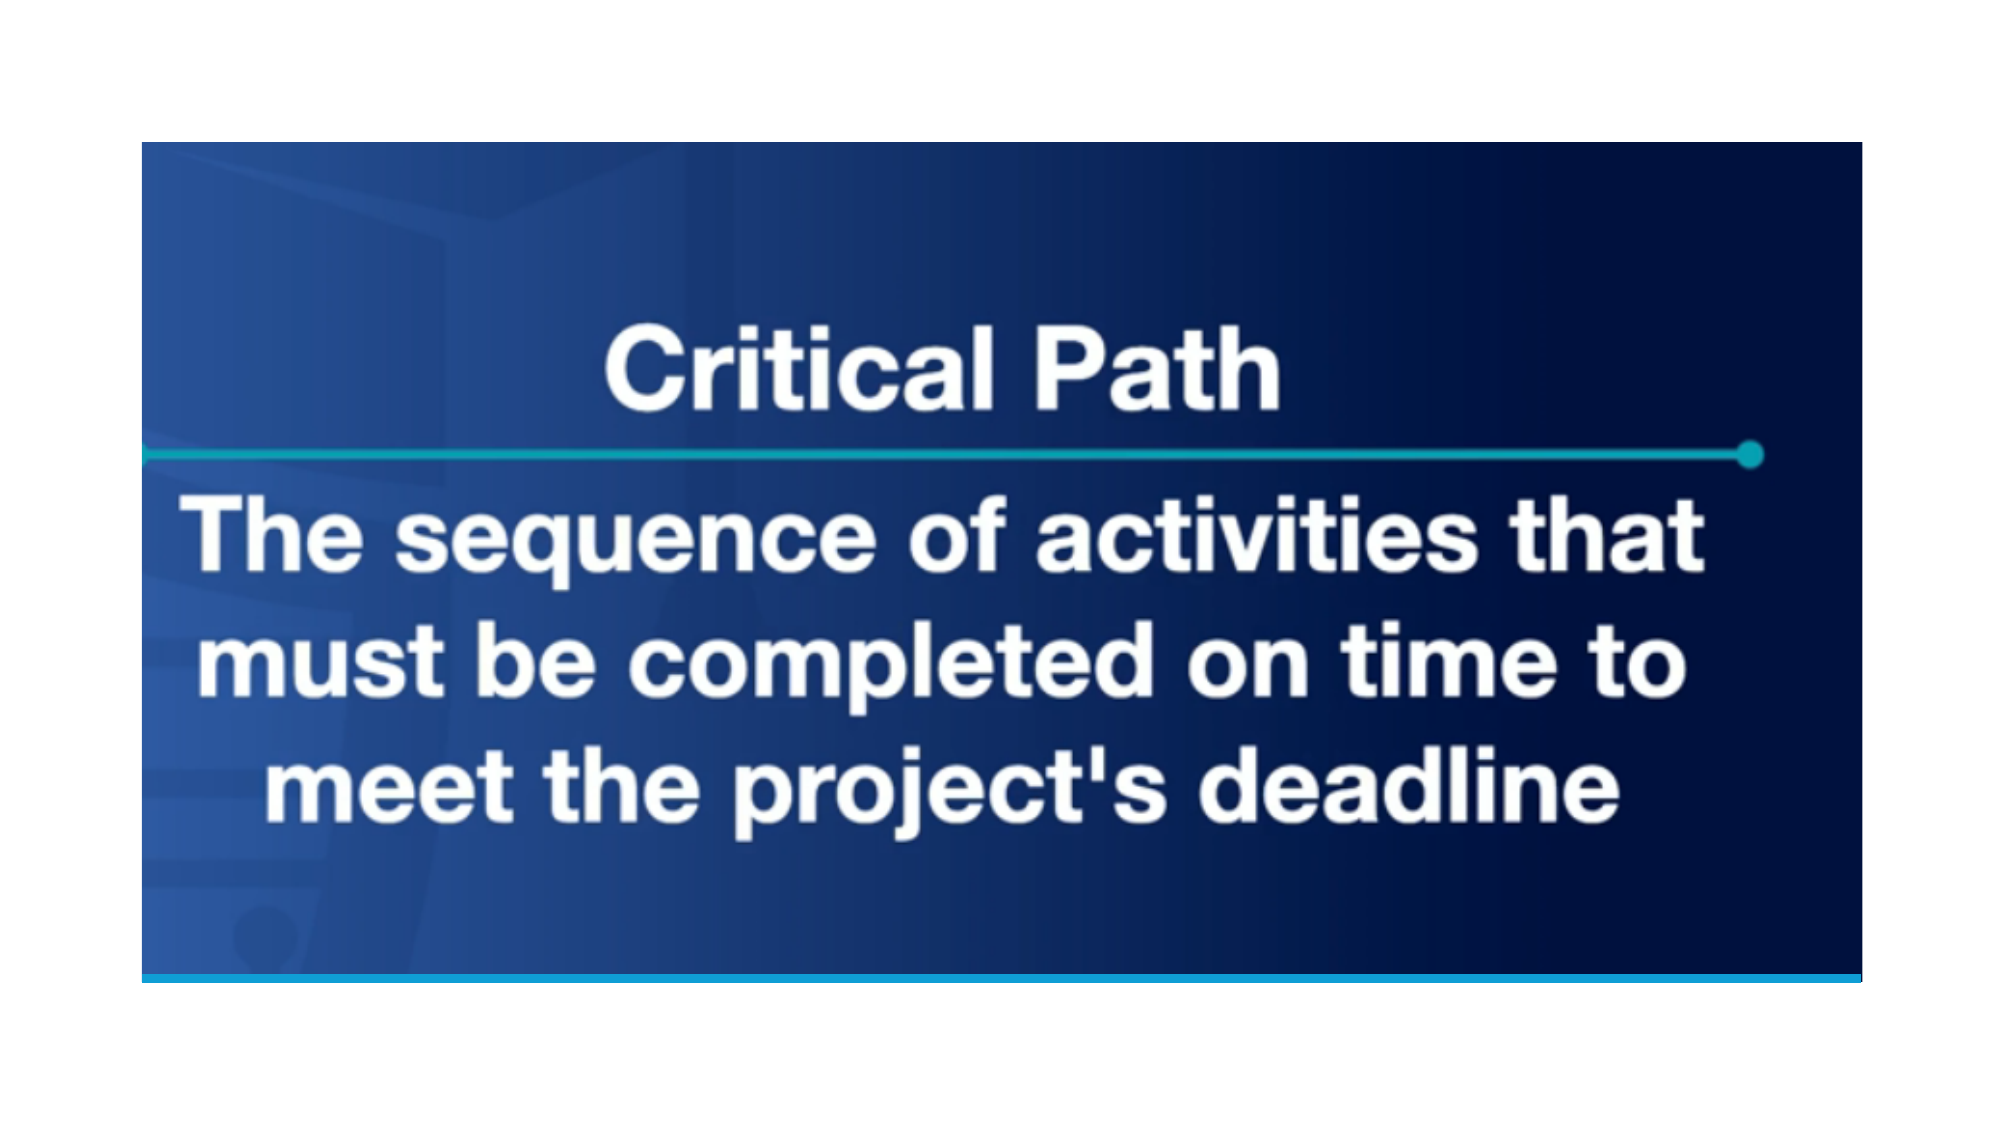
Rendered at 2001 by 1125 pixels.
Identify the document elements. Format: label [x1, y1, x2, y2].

list [141, 142, 1863, 983]
